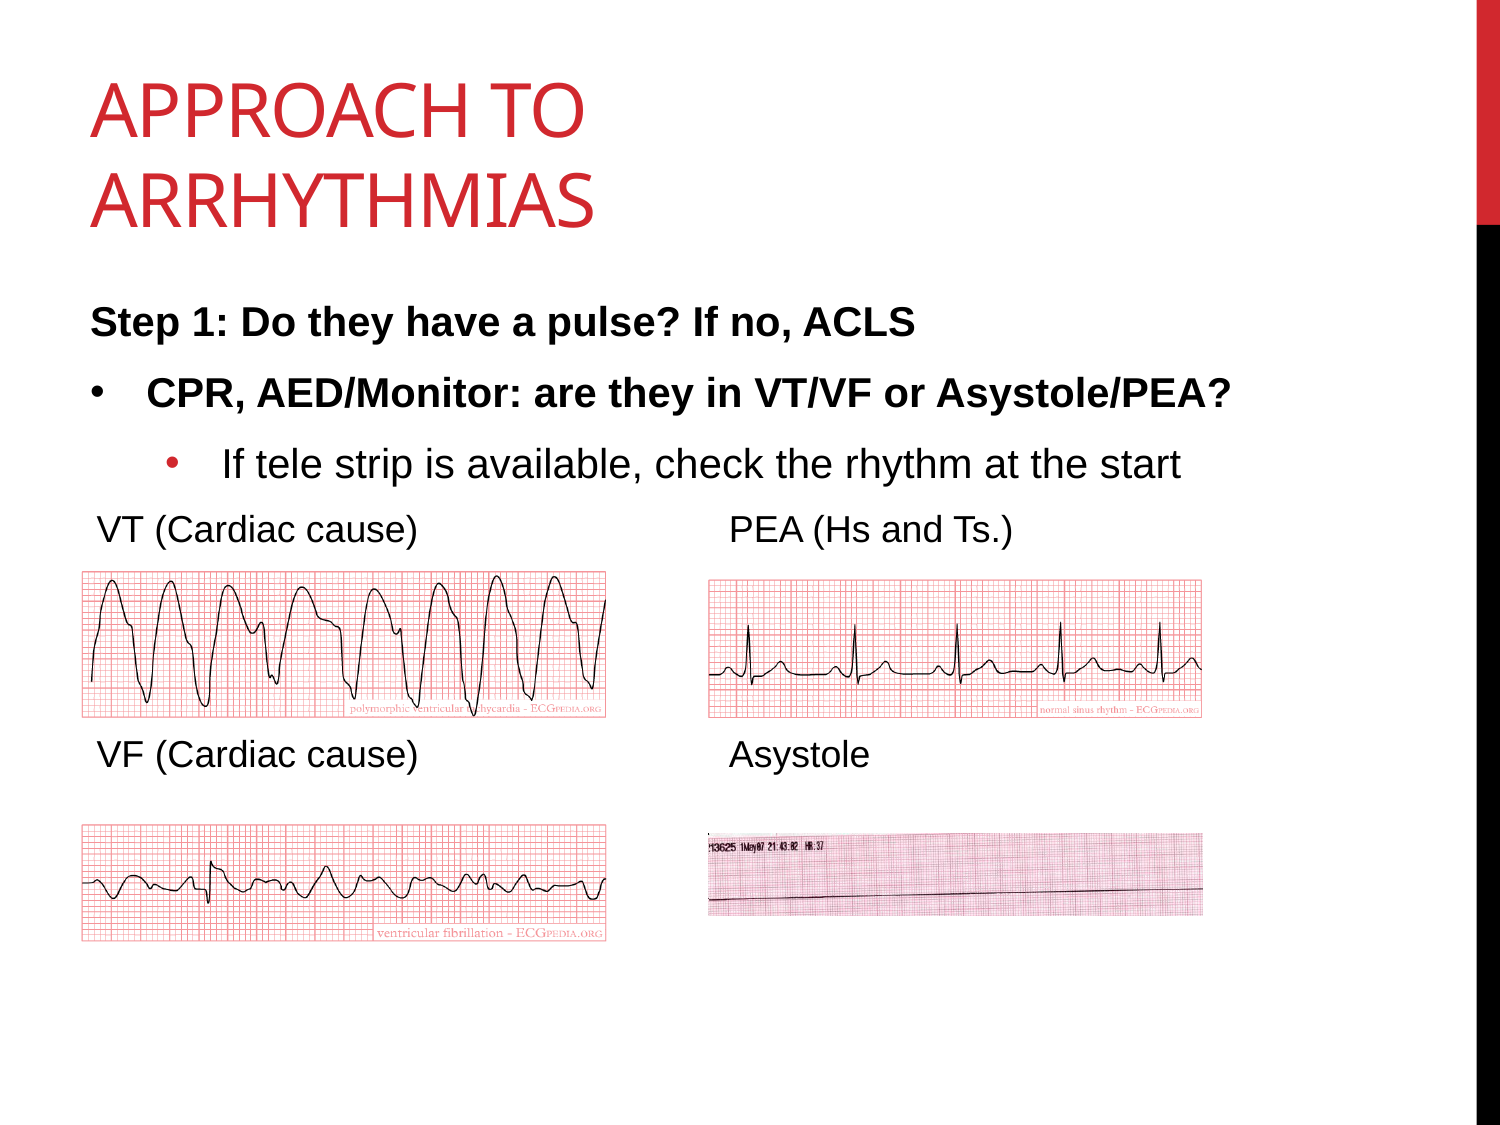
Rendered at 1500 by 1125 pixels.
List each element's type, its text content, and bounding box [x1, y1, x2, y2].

table_cell VF (Cardiac cause) [82, 726, 714, 787]
table_cell Asystole [714, 726, 1205, 787]
table_header VT (Cardiac cause) [82, 501, 714, 726]
picture [707, 832, 1204, 916]
title Approach to arrhythmias [75, 25, 1025, 250]
table_header PEA (Hs and Ts.) [714, 501, 1205, 574]
picture [81, 570, 608, 719]
picture [81, 823, 608, 943]
table_header PEA (Hs and Ts.) [714, 722, 1205, 726]
picture [707, 579, 1204, 719]
list Step 1: Do they have a pulse? If no, ACLS CPR, AED/Monitor: are they in VT/VF or Asystole/PEA? If tele strip is available, check the rhythm at the start [75, 287, 1325, 1005]
